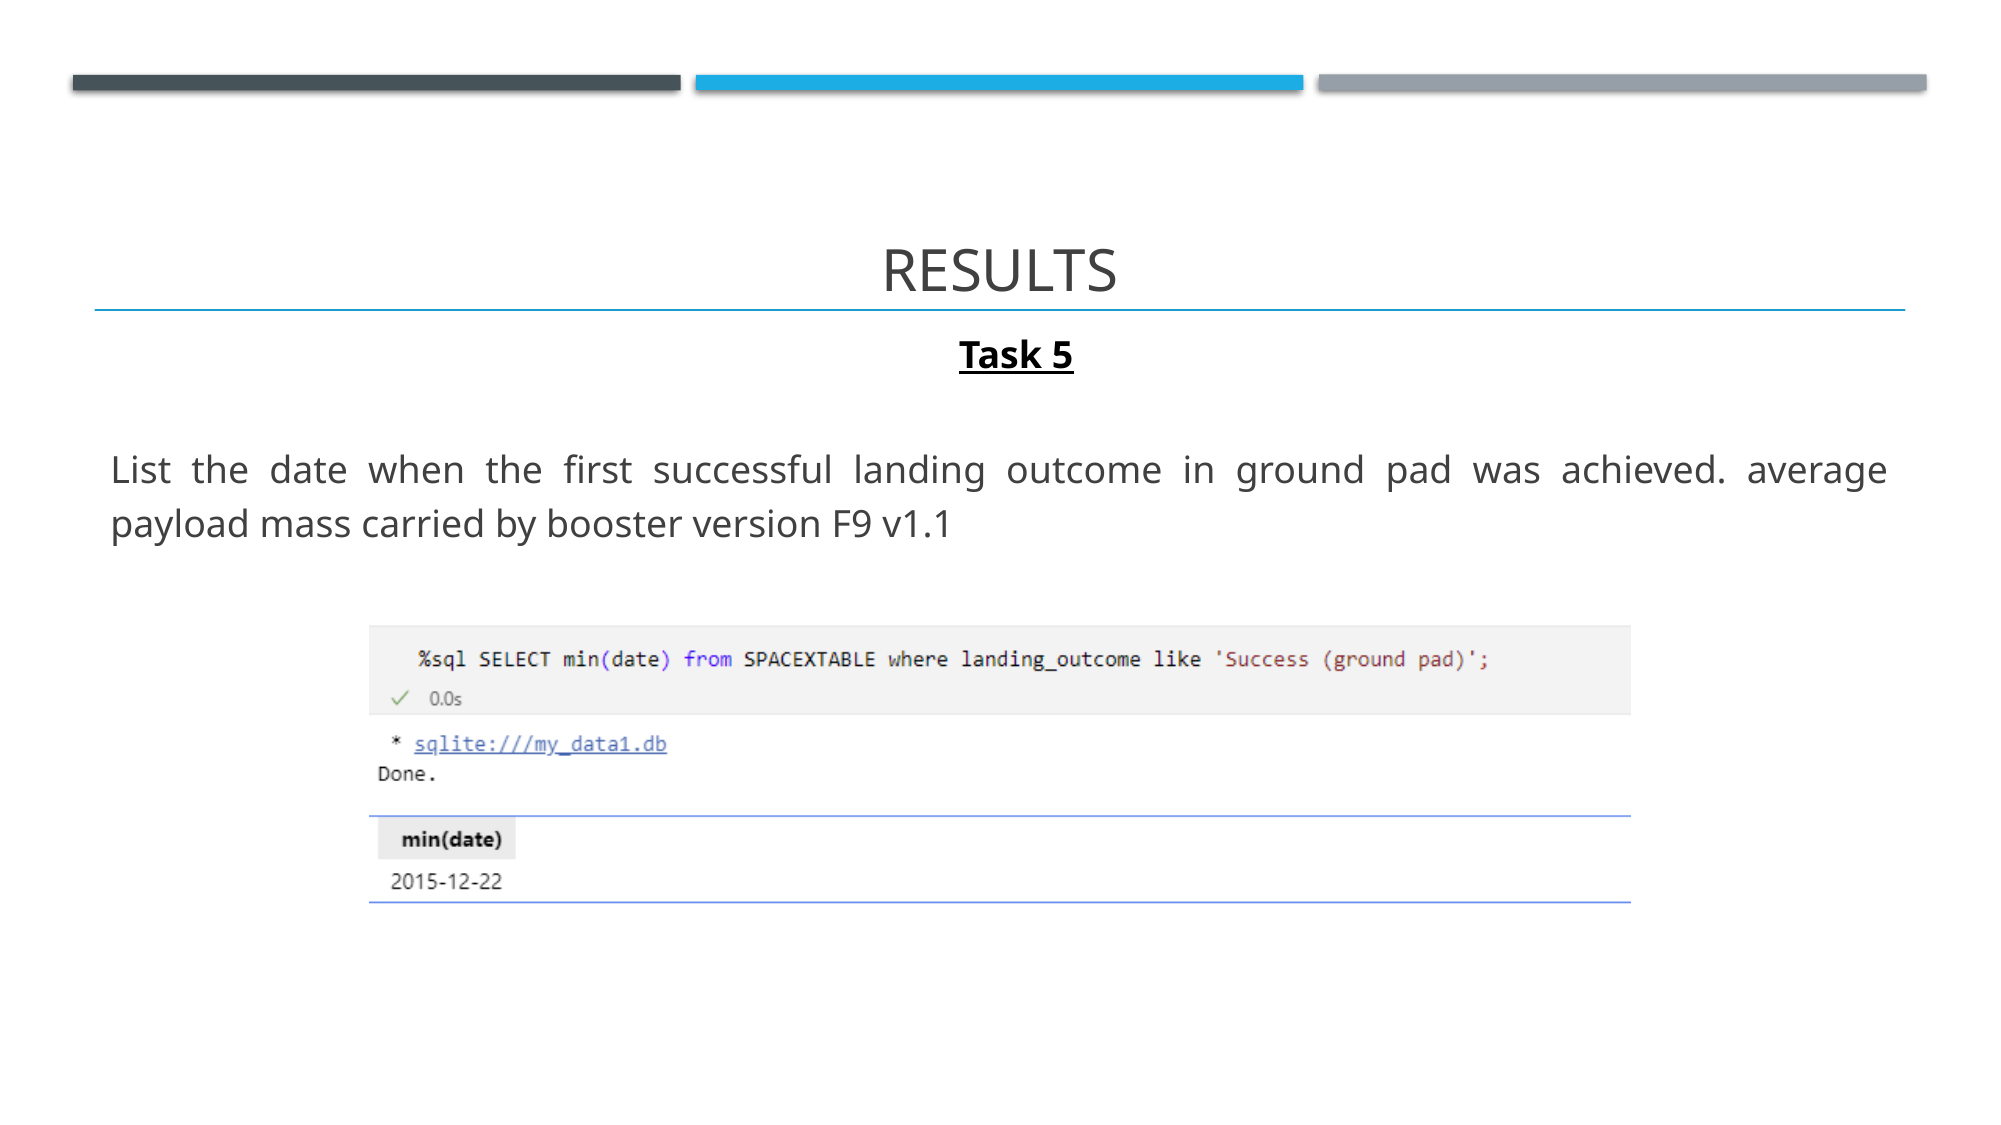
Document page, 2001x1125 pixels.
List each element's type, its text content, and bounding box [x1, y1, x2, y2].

title Results [95, 115, 1905, 309]
list List the date when the first successful landing outcome in ground pad was achieved. average payload mass carried by booster version F9 v1.1 [95, 347, 1905, 635]
text_box Task 5 [758, 323, 1274, 428]
picture [368, 621, 1632, 916]
